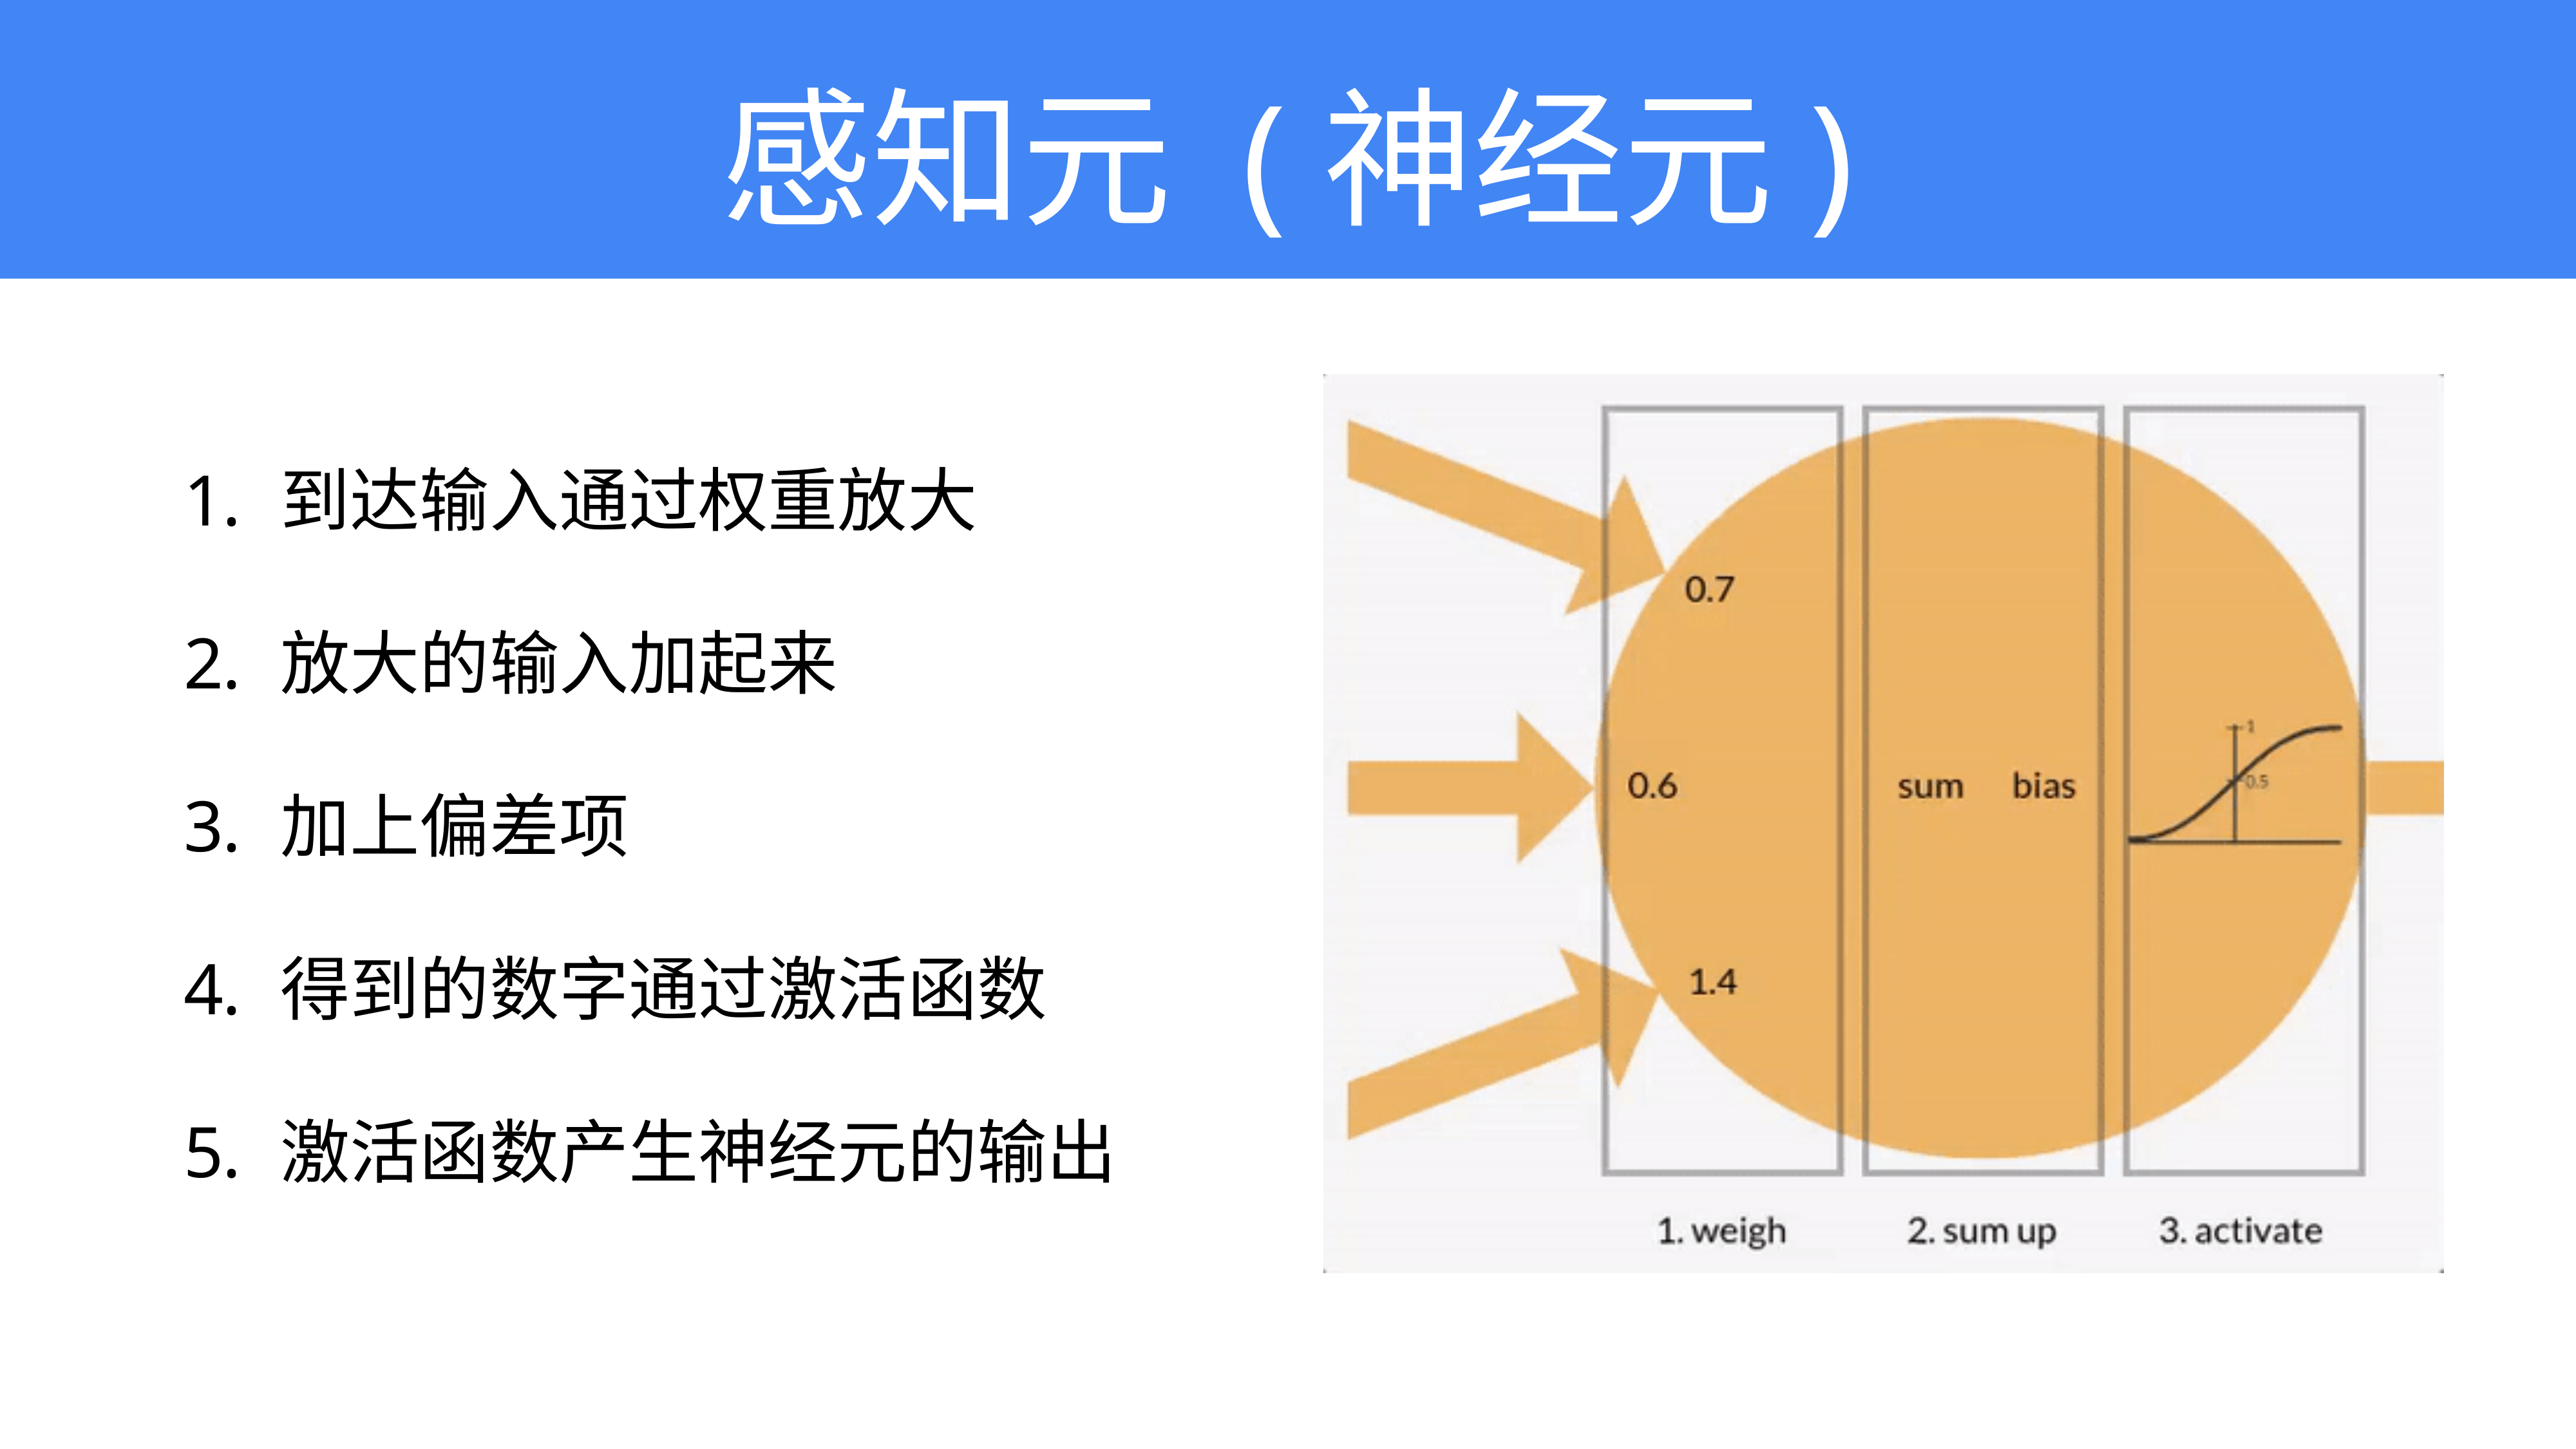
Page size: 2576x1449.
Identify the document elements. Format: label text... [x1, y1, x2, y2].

picture [1323, 374, 2444, 1273]
list 到达输入通过权重放大 放大的输入加起来 加上偏差项 得到的数字通过激活函数 激活函数产生神经元的输出 [178, 332, 1167, 1316]
title 感知元 (神经元) [178, 33, 2398, 276]
